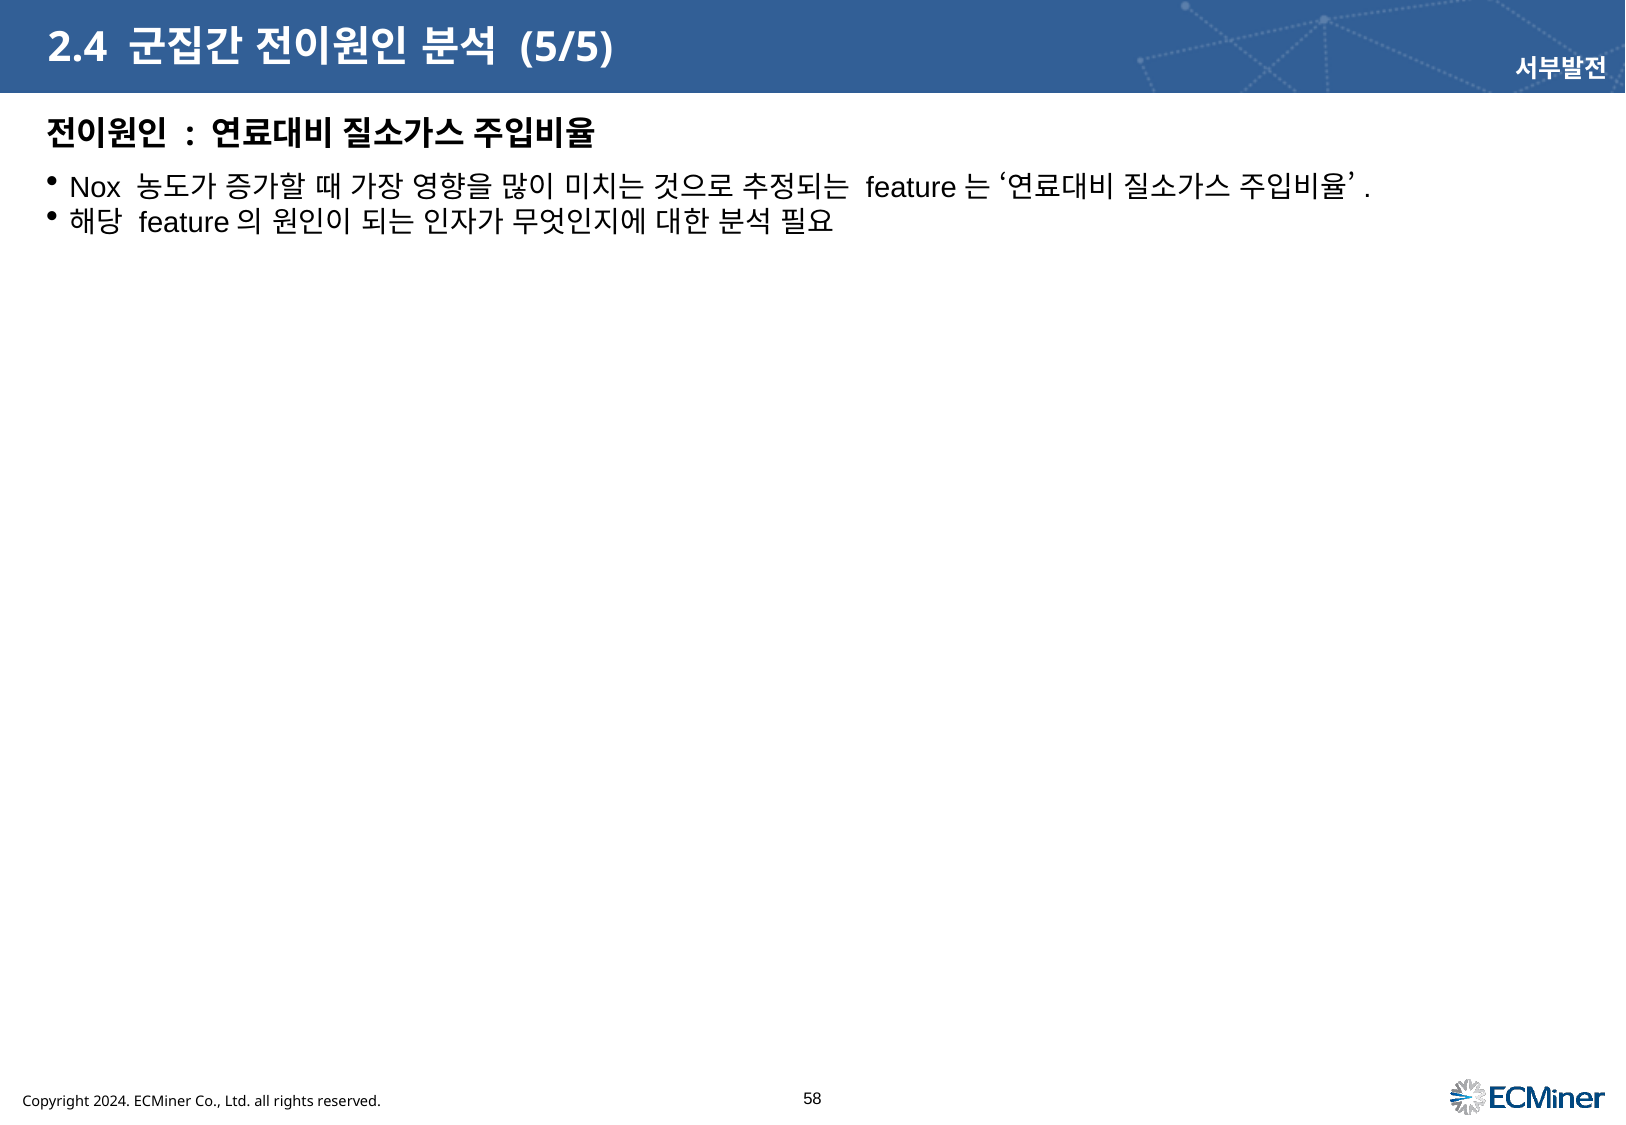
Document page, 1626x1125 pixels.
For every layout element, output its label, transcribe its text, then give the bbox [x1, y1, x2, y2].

picture [0, 0, 1625, 93]
list 전이원인 : 연료대비 질소가스 주입비율 [34, 93, 1581, 160]
text_box Nox 농도가 증가할 때 가장 영향을 많이 미치는 것으로 추정되는 feature는 ‘연료대비 질소가스 주입비율’. 해당 feature의 원인이 되는 인자가 무엇인지에 대한 분석 필요 [45, 168, 1592, 239]
list 서부발전 [1137, 44, 1622, 91]
title 2.4 군집간 전이원인 분석 (5/5) [32, 12, 1435, 79]
picture [1450, 1079, 1605, 1115]
